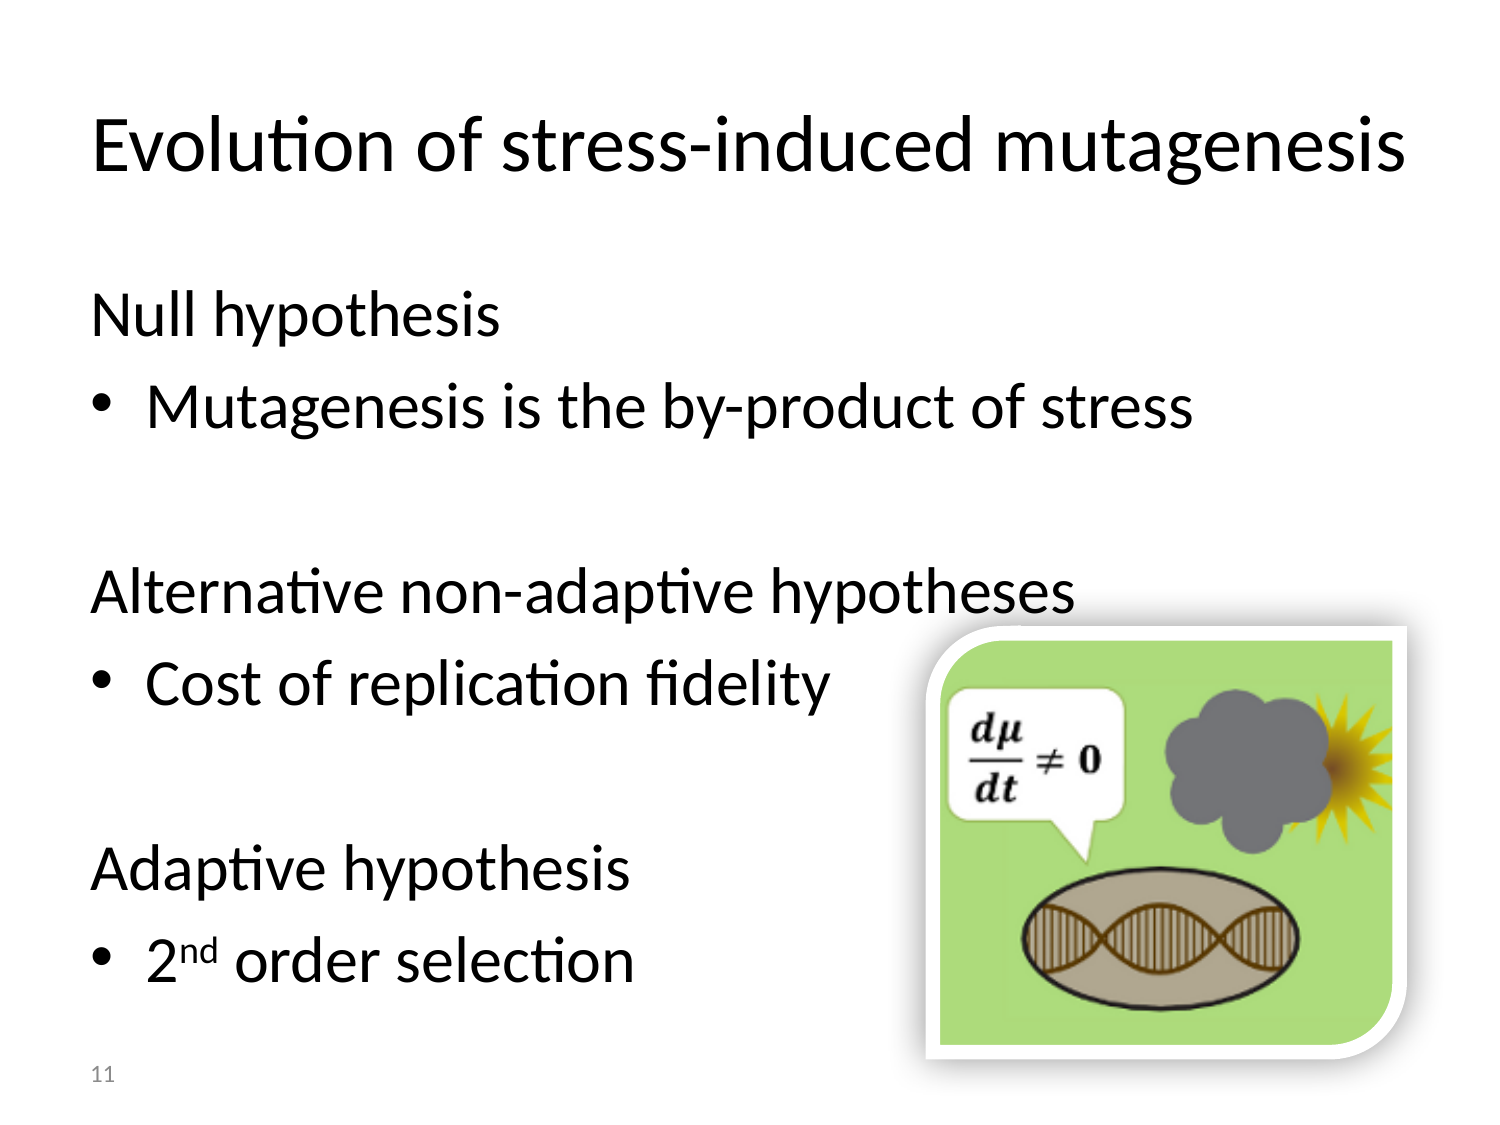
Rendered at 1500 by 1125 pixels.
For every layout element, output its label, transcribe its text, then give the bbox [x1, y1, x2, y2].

title Evolution of stress-induced mutagenesis [75, 45, 1425, 233]
list Null hypothesis Mutagenesis is the by-product of stress Alternative non-adaptive hypotheses Cost of replication fidelity Adaptive hypothesis 2nd order selection [75, 262, 1425, 1005]
slide_number 11 [75, 1042, 425, 1103]
picture [932, 633, 1400, 1053]
